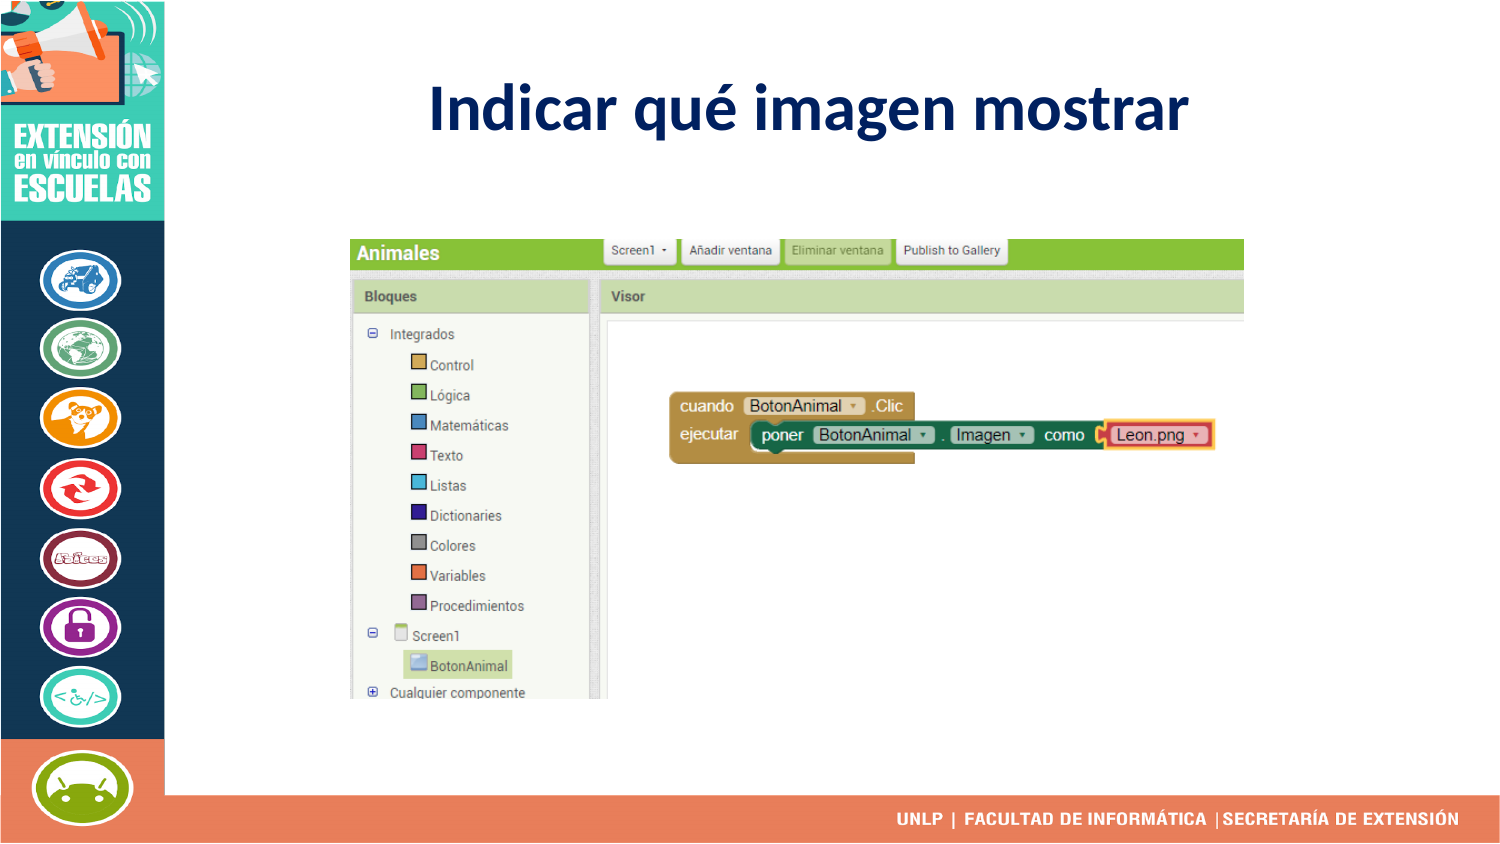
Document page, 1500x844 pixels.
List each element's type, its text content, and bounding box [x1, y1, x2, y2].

title Indicar qué imagen mostrar [194, 33, 1425, 175]
picture [0, 1, 1500, 843]
